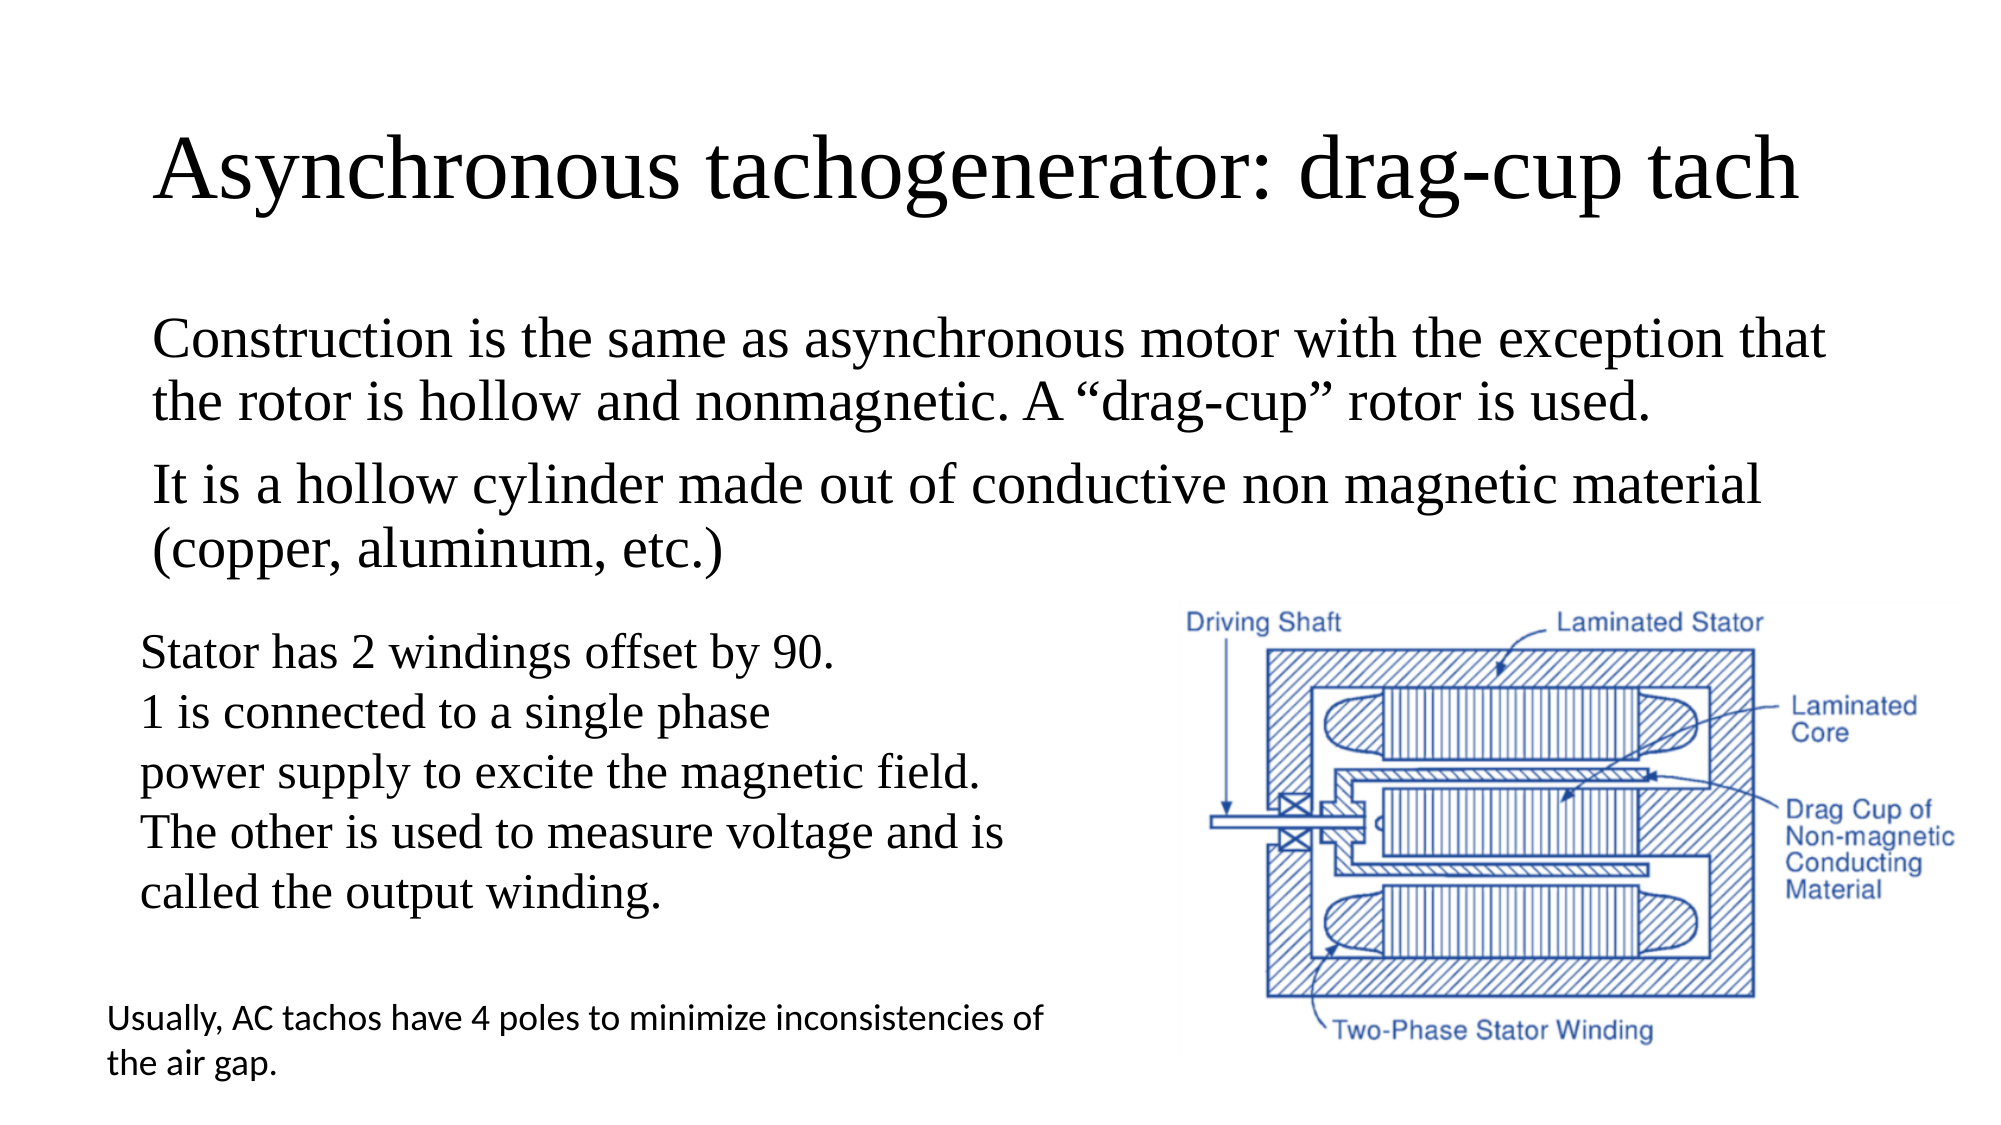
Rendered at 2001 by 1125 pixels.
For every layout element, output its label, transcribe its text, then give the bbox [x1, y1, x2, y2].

text_box Usually, AC tachos have 4 poles to minimize inconsistencies of the air gap. [92, 985, 1093, 1091]
list Construction is the same as asynchronous motor with the exception that the rotor is hollow and nonmagnetic. A “drag-cup” rotor is used. It is a hollow cylinder made out of conductive non magnetic material (copper, aluminum, etc.) [137, 299, 1863, 591]
title Asynchronous tachogenerator: drag-cup tach [137, 59, 1863, 278]
picture [1160, 590, 1962, 1072]
